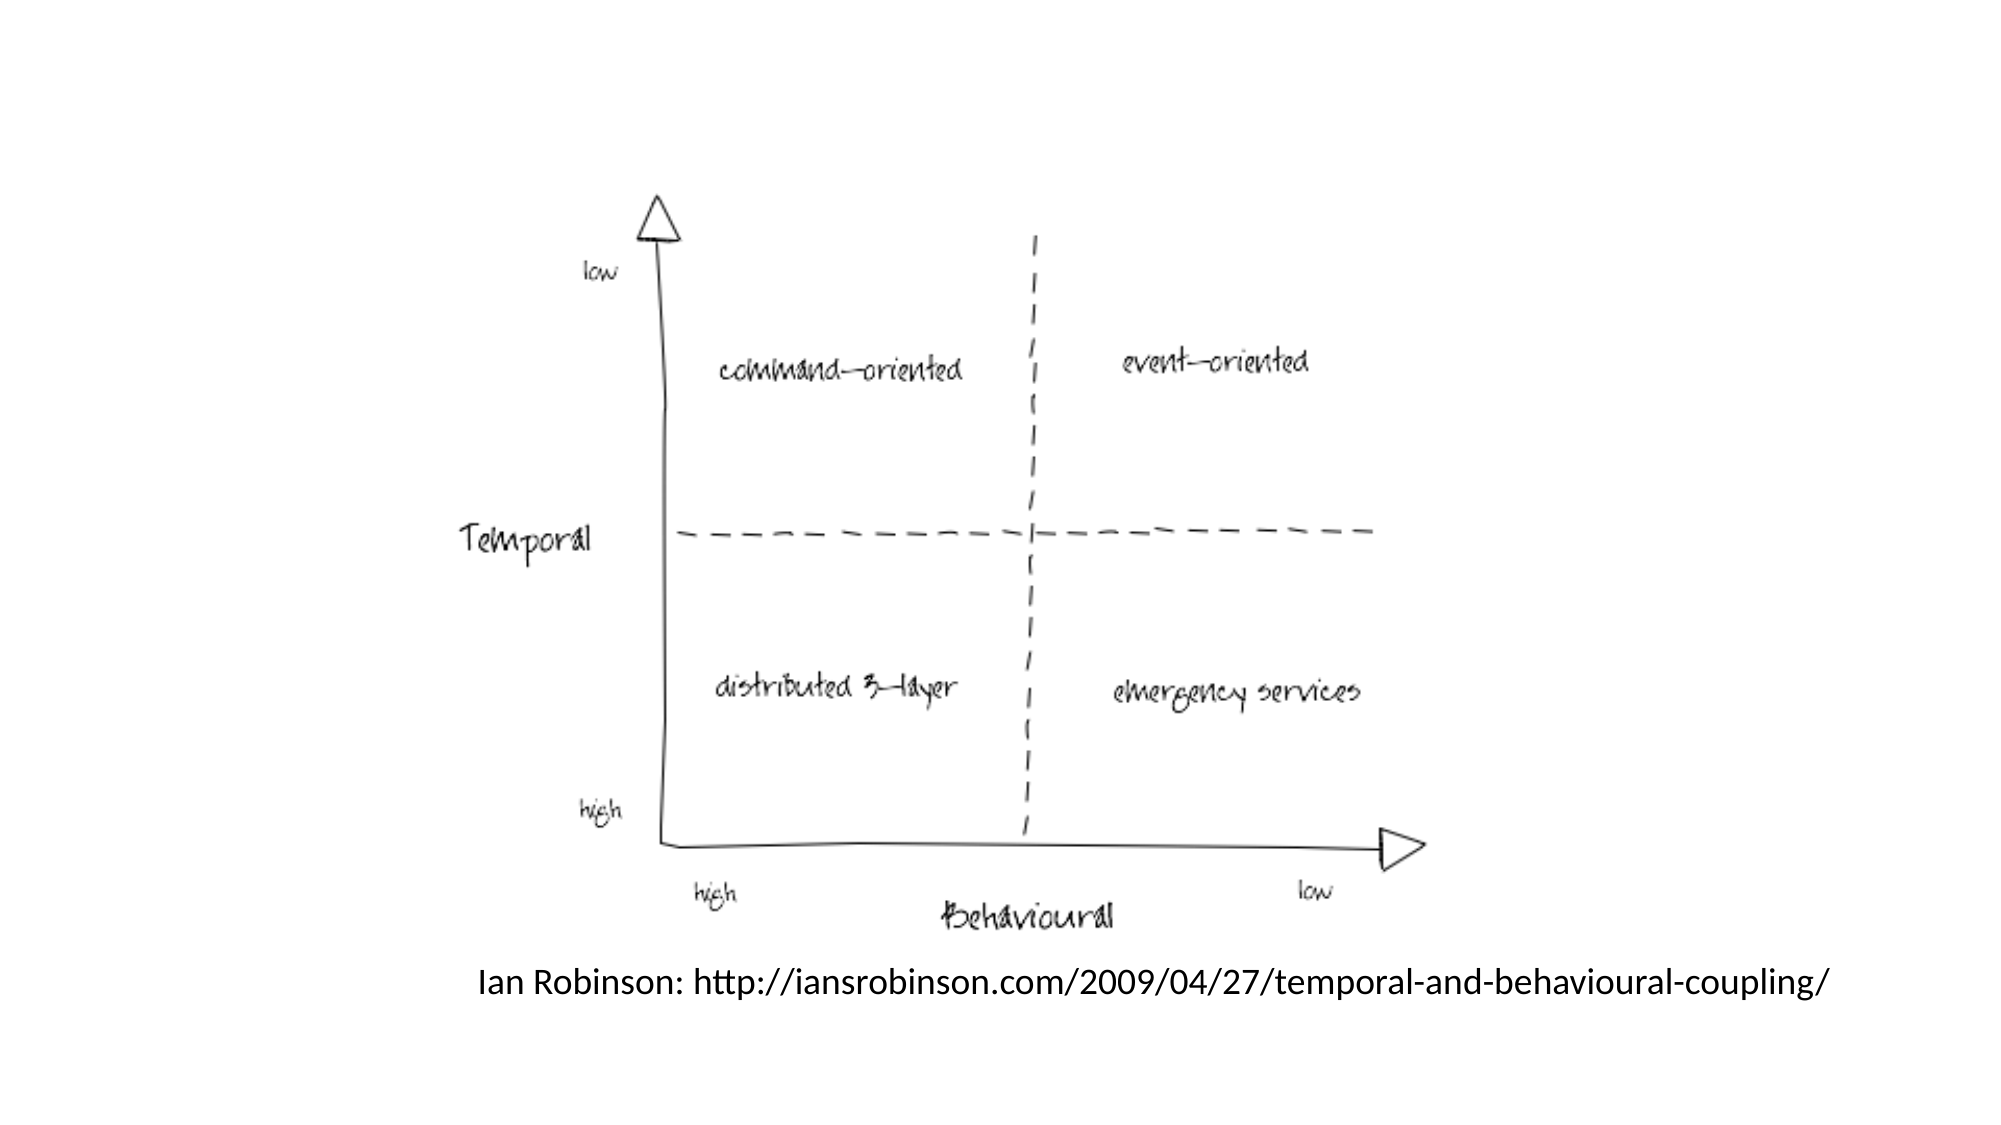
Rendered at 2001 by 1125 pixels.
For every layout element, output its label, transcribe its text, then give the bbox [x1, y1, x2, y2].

text_box Ian Robinson: http://iansrobinson.com/2009/04/27/temporal-and-behavioural-coupling/ [462, 949, 1901, 1010]
picture [327, 188, 1440, 947]
